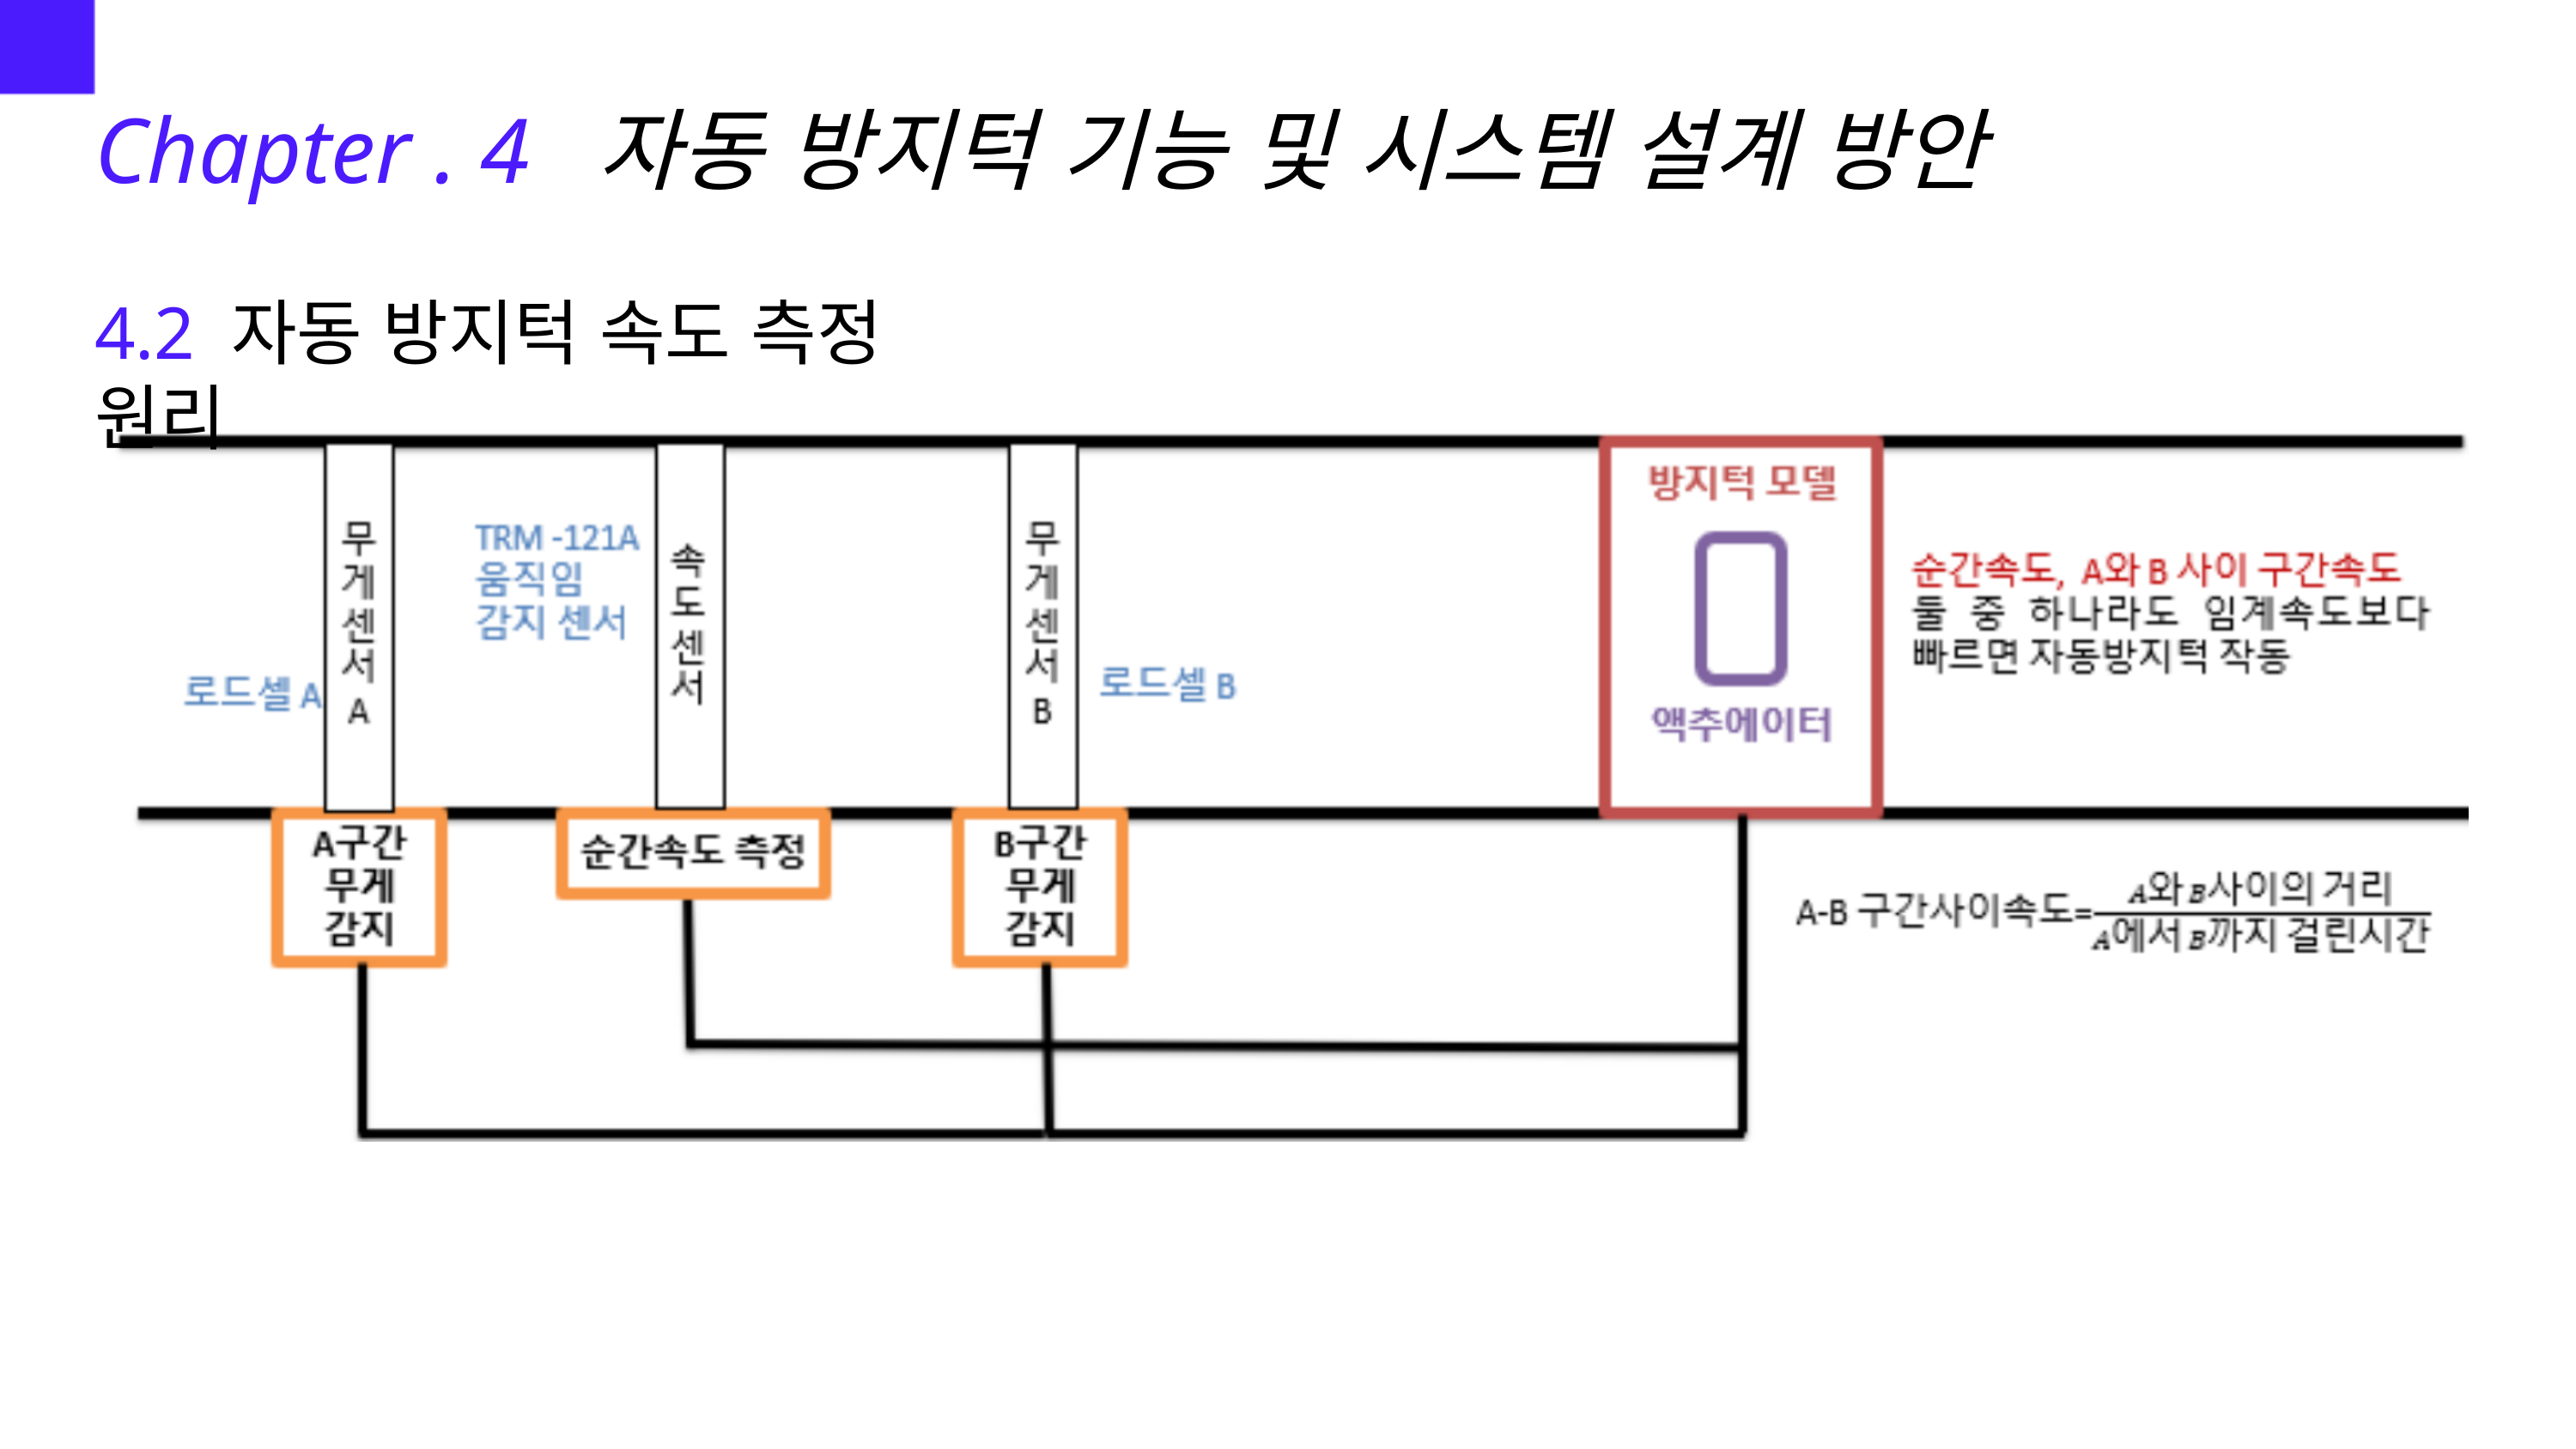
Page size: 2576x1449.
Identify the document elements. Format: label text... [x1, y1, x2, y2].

text_box Chapter . 4 자동 방지턱 기능 및 시스템 설계 방안 [94, 98, 2153, 224]
text_box 4.2 자동 방지턱 속도 측정 원리 [94, 291, 1002, 392]
picture [0, 0, 95, 95]
picture [106, 423, 2470, 1142]
